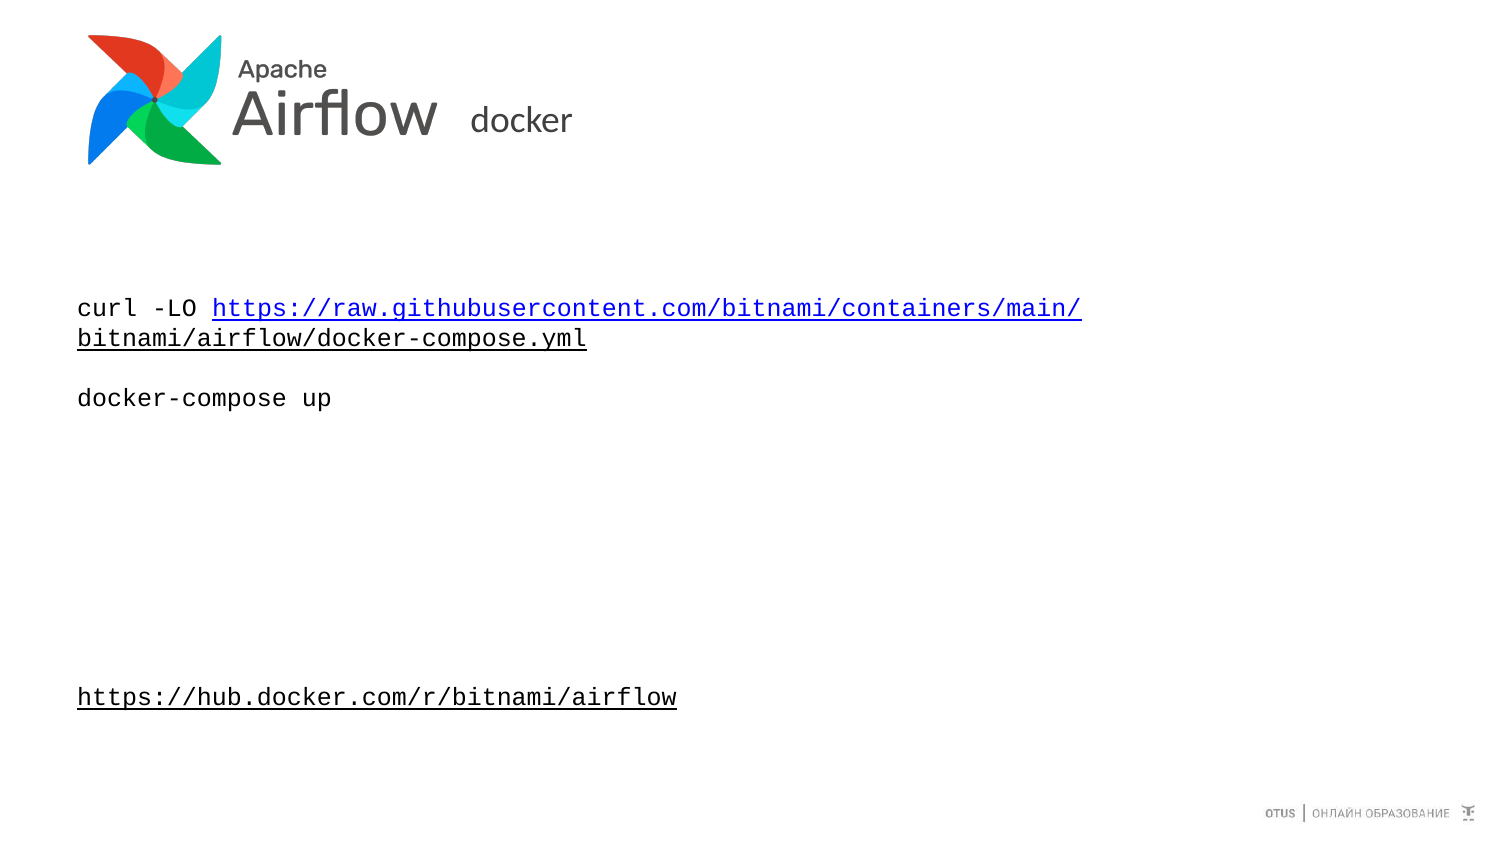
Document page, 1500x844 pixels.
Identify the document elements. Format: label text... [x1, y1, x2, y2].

picture [1262, 799, 1475, 825]
picture [87, 34, 438, 166]
text_box curl -LO https://raw.githubusercontent.com/bitnami/containers/main/ bitnami/airflow/docker-compose.yml docker-compose up https://hub.docker.com/r/bitnami/airflow [62, 284, 1396, 719]
text_box docker [455, 88, 589, 148]
